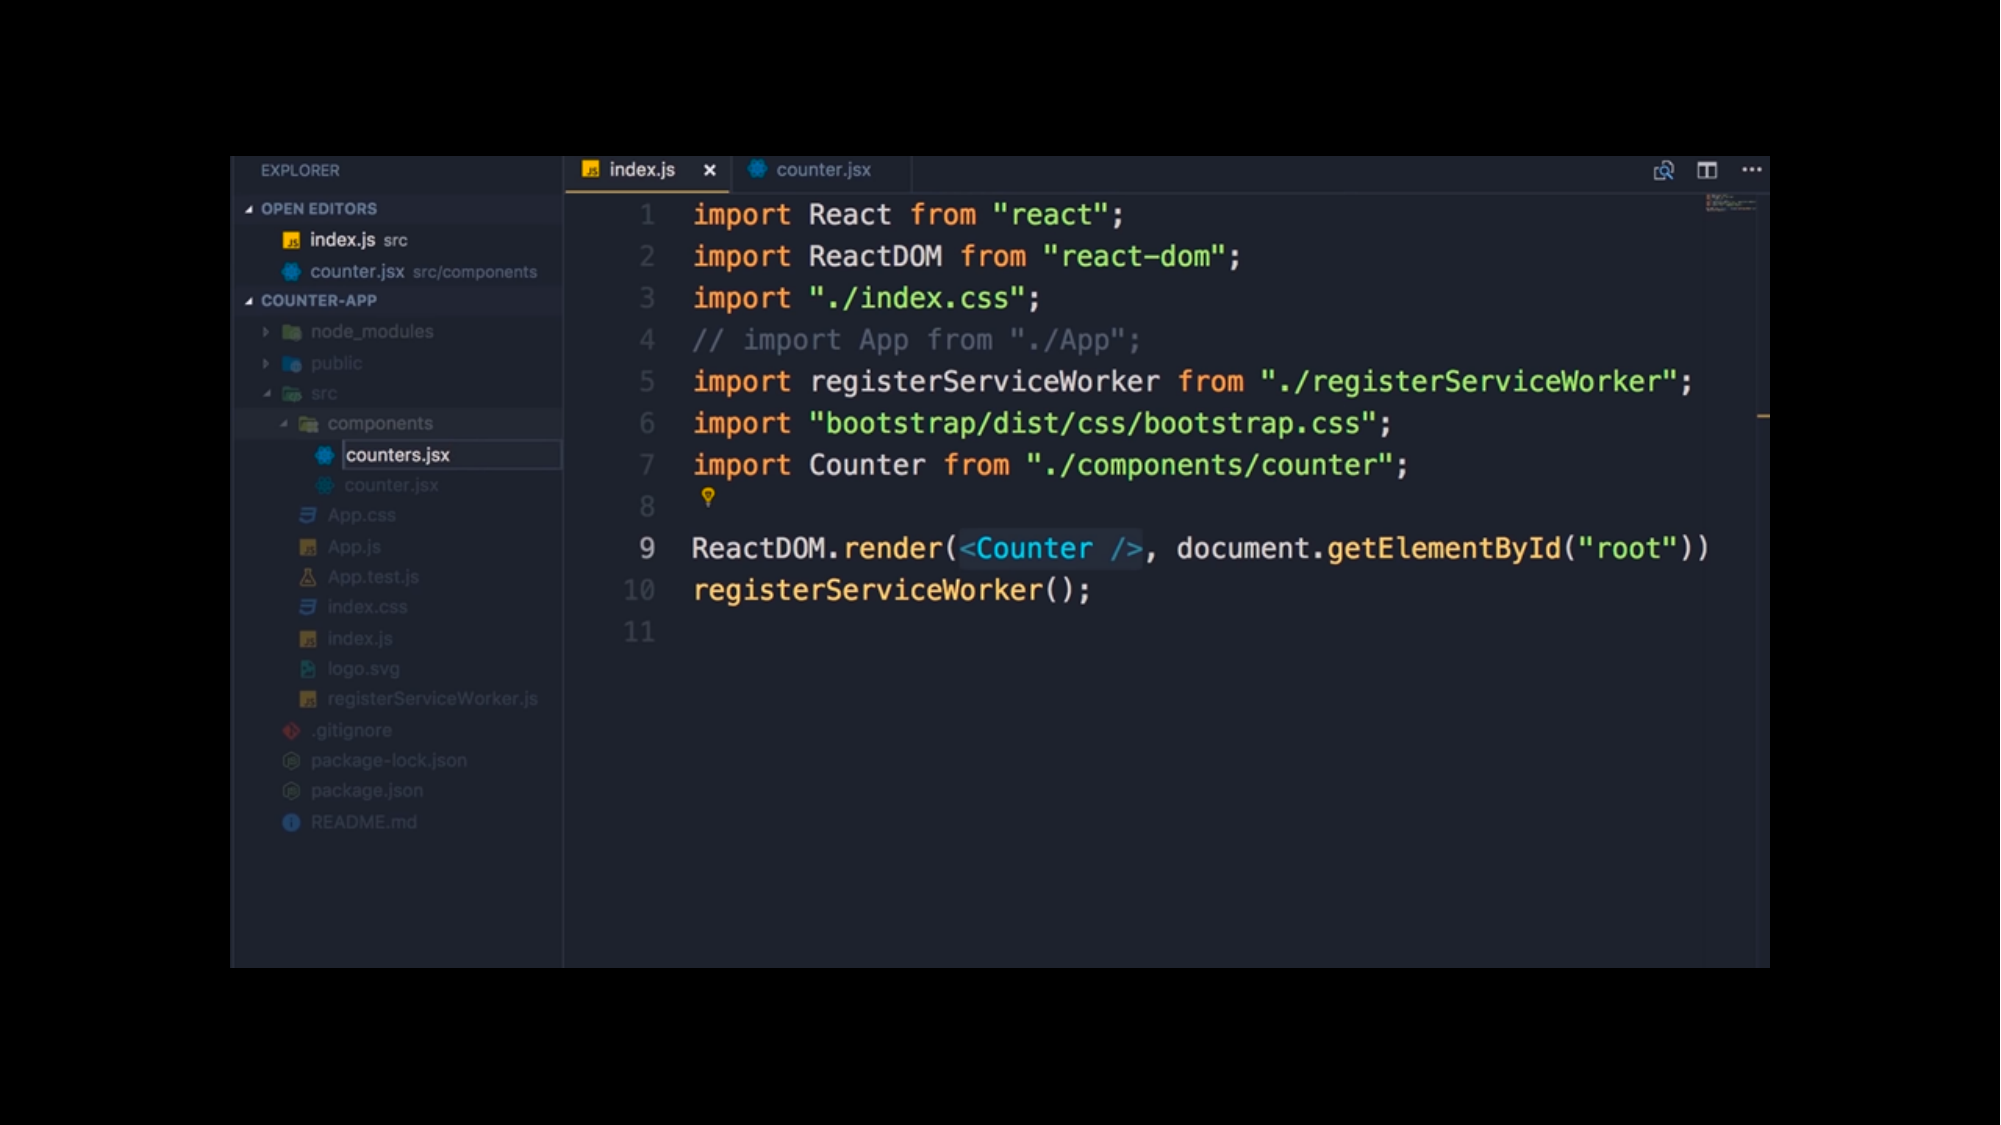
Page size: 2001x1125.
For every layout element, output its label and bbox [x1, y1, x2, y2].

picture [230, 156, 1770, 968]
